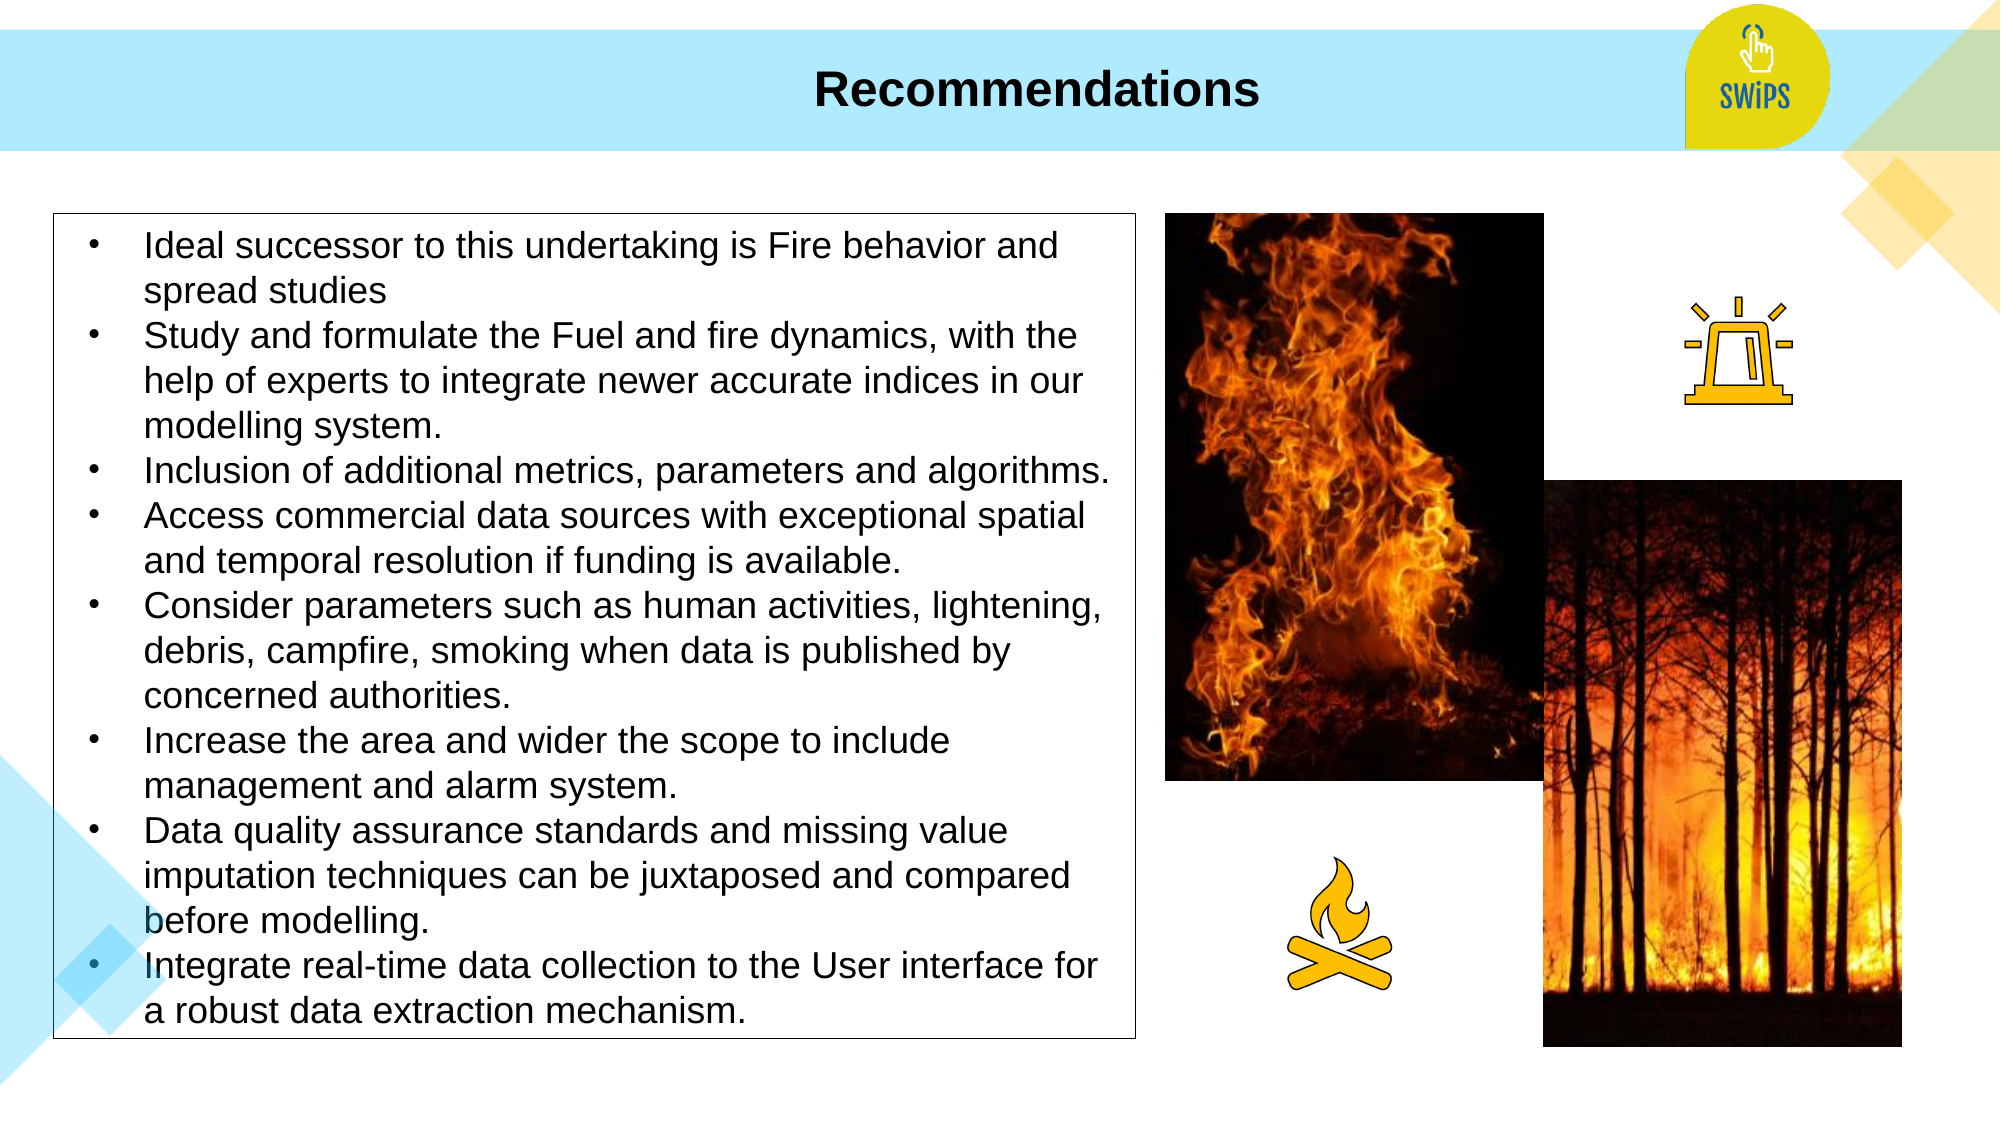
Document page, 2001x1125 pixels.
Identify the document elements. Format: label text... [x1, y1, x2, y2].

text_box Ideal successor to this undertaking is Fire behavior and spread studies Study and formulate the Fuel and fire dynamics, with the help of experts to integrate newer accurate indices in our modelling system. Inclusion of additional metrics, parameters and algorithms. Access commercial data sources with exceptional spatial and temporal resolution if funding is available. Consider parameters such as human activities, lightening, debris, campfire, smoking when data is published by concerned authorities. Increase the area and wider the scope to include management and alarm system. Data quality assurance standards and missing value imputation techniques can be juxtaposed and compared before modelling. Integrate real-time data collection to the User interface for a robust data extraction mechanism. [53, 213, 1136, 1039]
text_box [1840, 0, 2000, 315]
picture [1677, 0, 1838, 157]
picture [1663, 275, 1814, 426]
picture [1165, 213, 1902, 1047]
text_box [0, 754, 167, 1086]
text_box Recommendations [0, 29, 1677, 151]
picture [1264, 848, 1415, 999]
